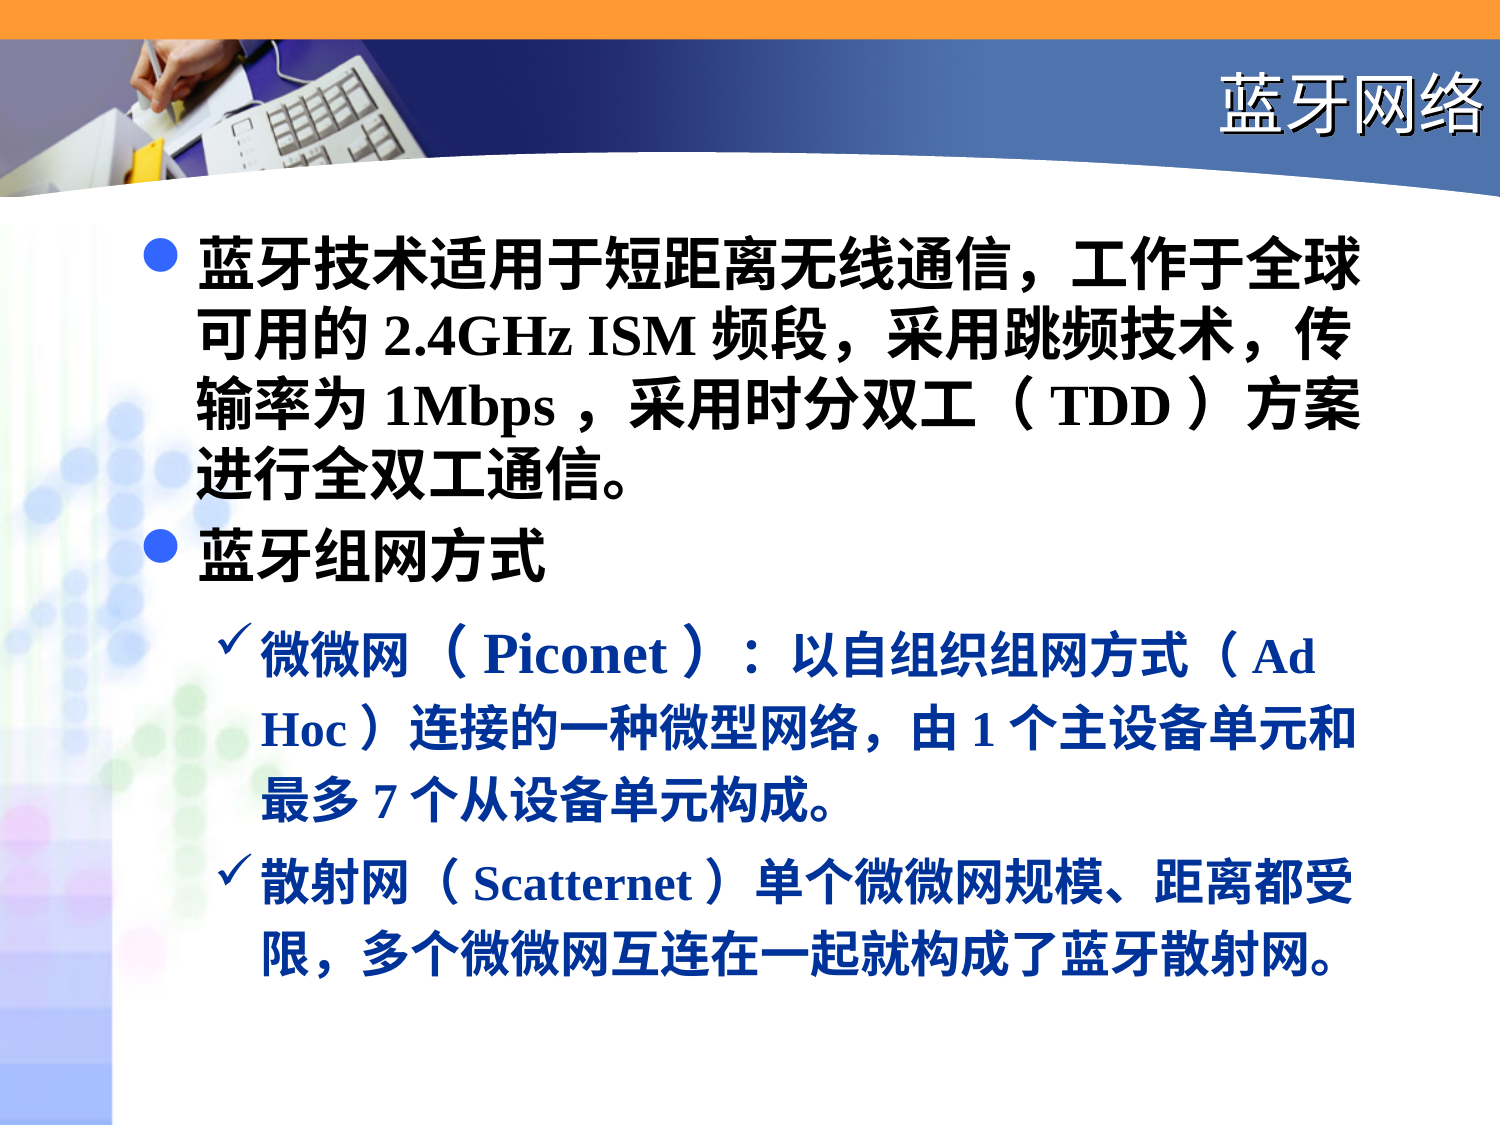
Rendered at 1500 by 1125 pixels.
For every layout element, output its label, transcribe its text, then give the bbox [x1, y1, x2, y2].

list 蓝牙技术适用于短距离无线通信，工作于全球可用的2.4GHz ISM频段，采用跳频技术，传输率为1Mbps，采用时分双工（TDD）方案进行全双工通信。 蓝牙组网方式 微微网（Piconet）：以自组织组网方式（Ad Hoc）连接的一种微型网络，由1个主设备单元和最多7个从设备单元构成。 散射网（Scatternet）单个微微网规模、距离都受限，多个微微网互连在一起就构成了蓝牙散射网。 [123, 220, 1399, 895]
picture [0, 225, 1500, 1125]
picture [1137, 164, 1500, 199]
picture [0, 40, 1500, 199]
title 蓝牙网络 [237, 42, 1500, 161]
